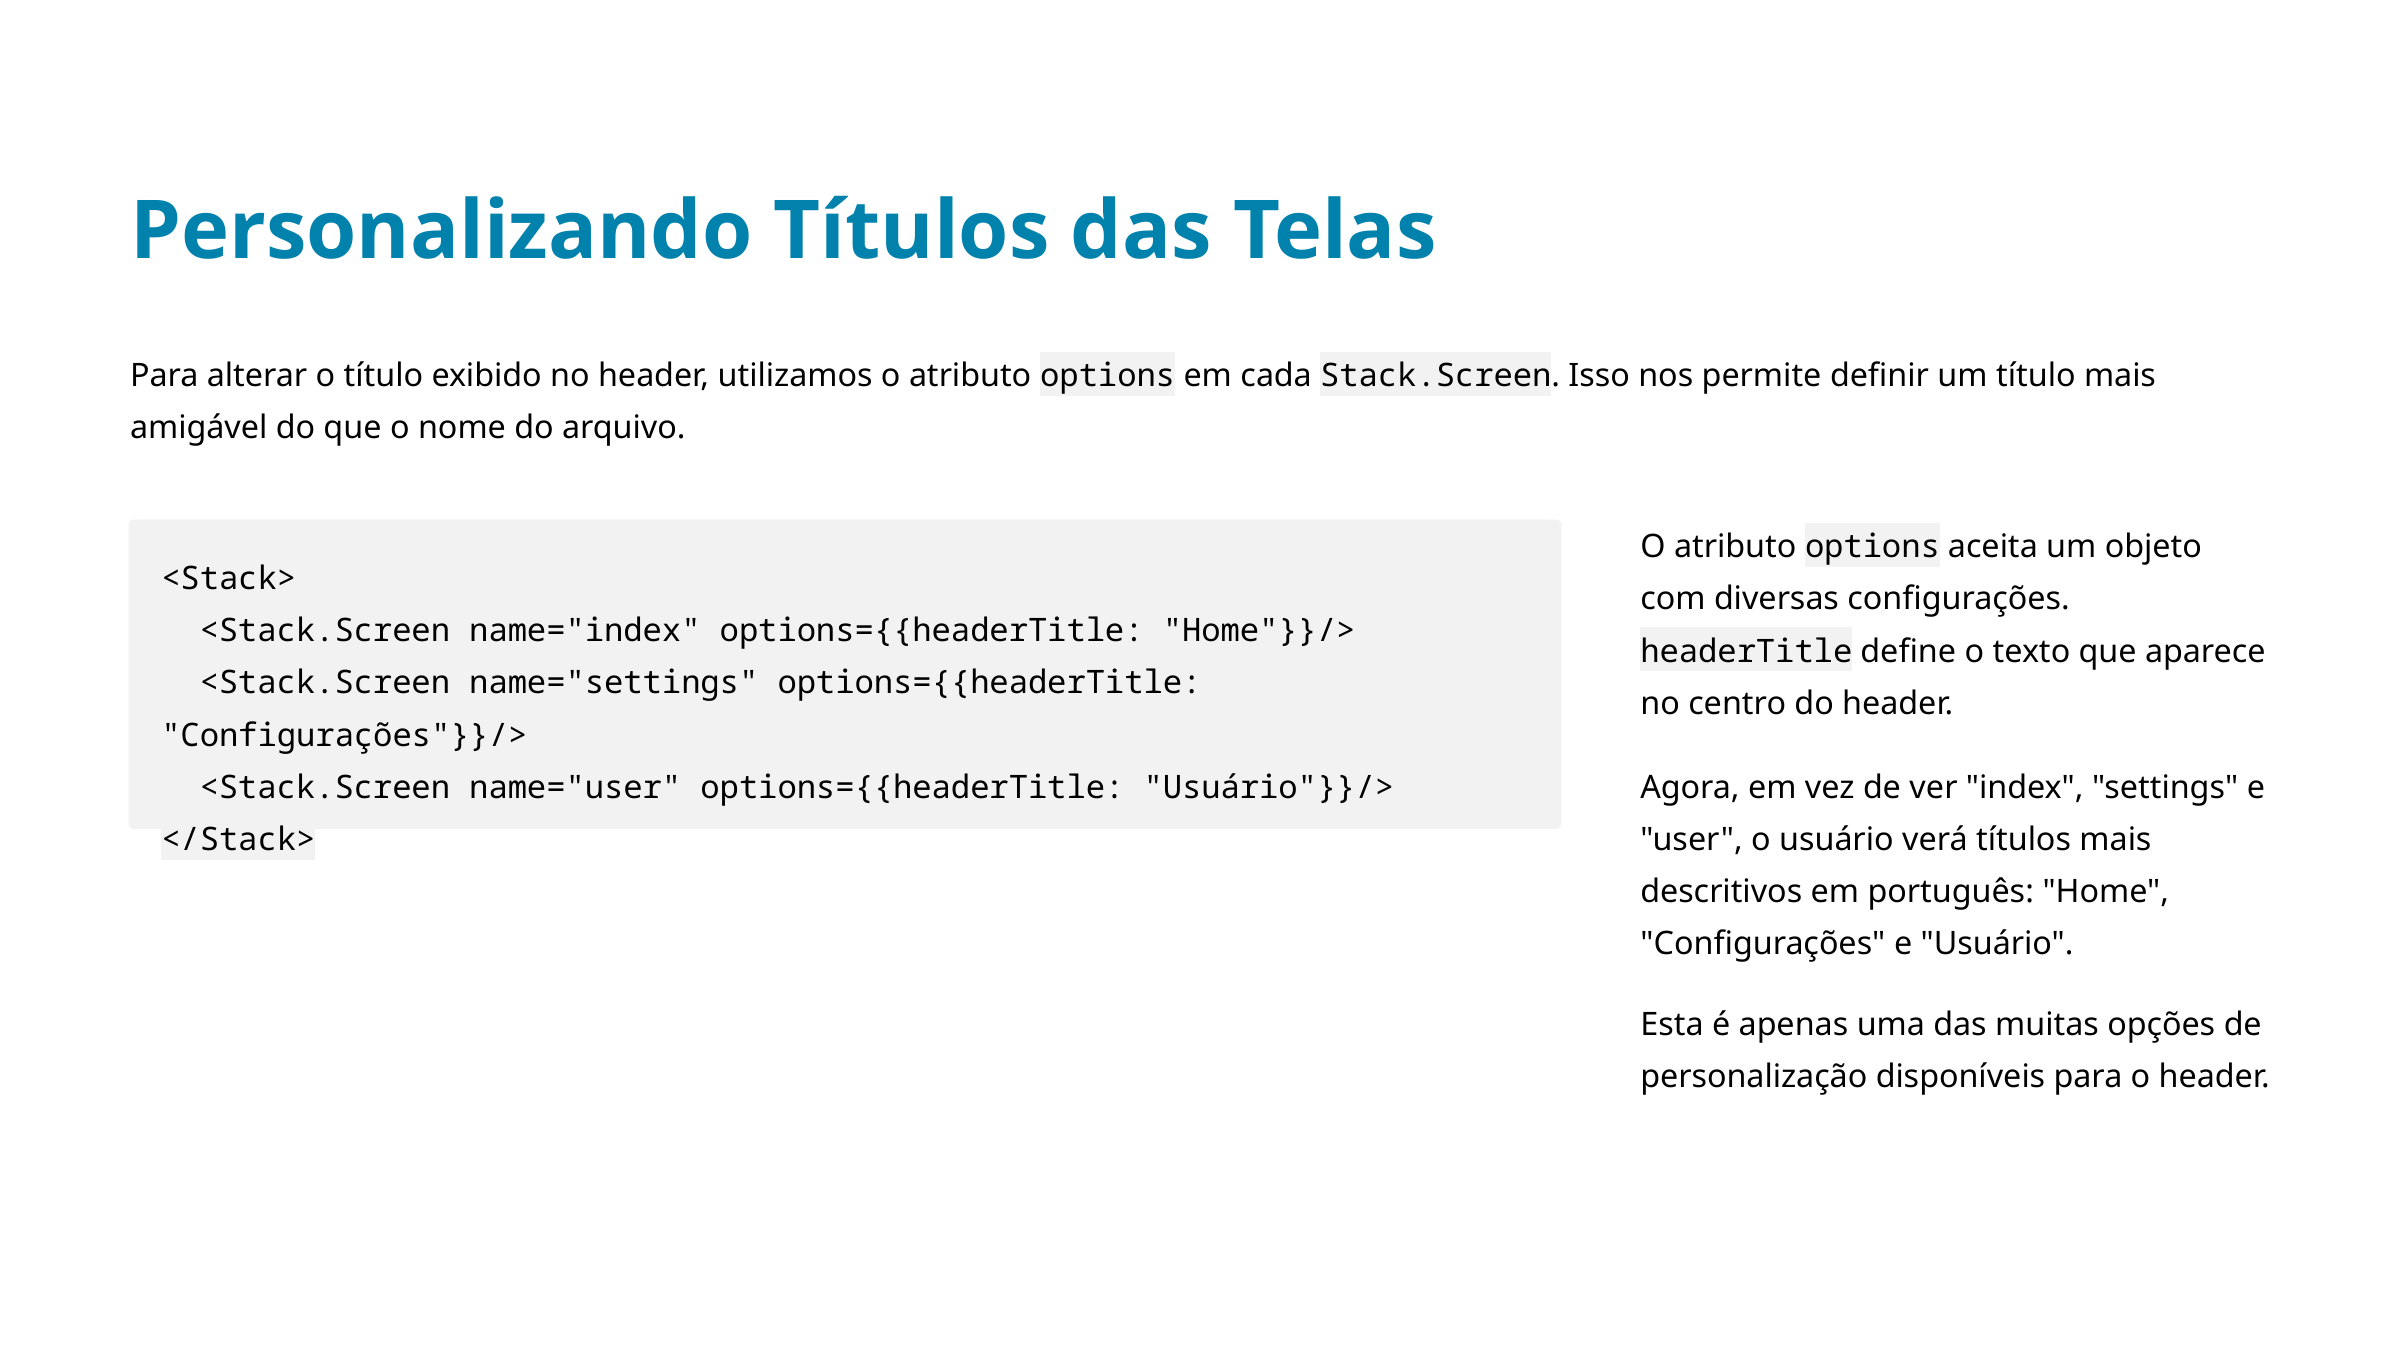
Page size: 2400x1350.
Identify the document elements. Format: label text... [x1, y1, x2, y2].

text_box O atributo options aceita um objeto com diversas configurações. headerTitle define o texto que aparece no centro do header. [1640, 512, 2271, 724]
text_box [128, 519, 1562, 829]
text_box <Stack> <Stack.Screen name="index" options={{headerTitle: "Home"}}/> <Stack.Screen name="settings" options={{headerTitle: "Configurações"}}/> <Stack.Screen name="user" options={{headerTitle: "Usuário"}}/> </Stack> [161, 544, 1529, 805]
text_box Agora, em vez de ver "index", "settings" e "user", o usuário verá títulos mais descritivos em português: "Home", "Configurações" e "Usuário". [1640, 752, 2271, 961]
text_box Para alterar o título exibido no header, utilizamos o atributo options em cada Stack.Screen. Isso nos permite definir um título mais amigável do que o nome do arquivo. [130, 341, 2270, 447]
text_box Personalizando Títulos das Telas [130, 174, 1376, 276]
text_box Esta é apenas uma das muitas opções de personalização disponíveis para o header. [1640, 990, 2271, 1147]
